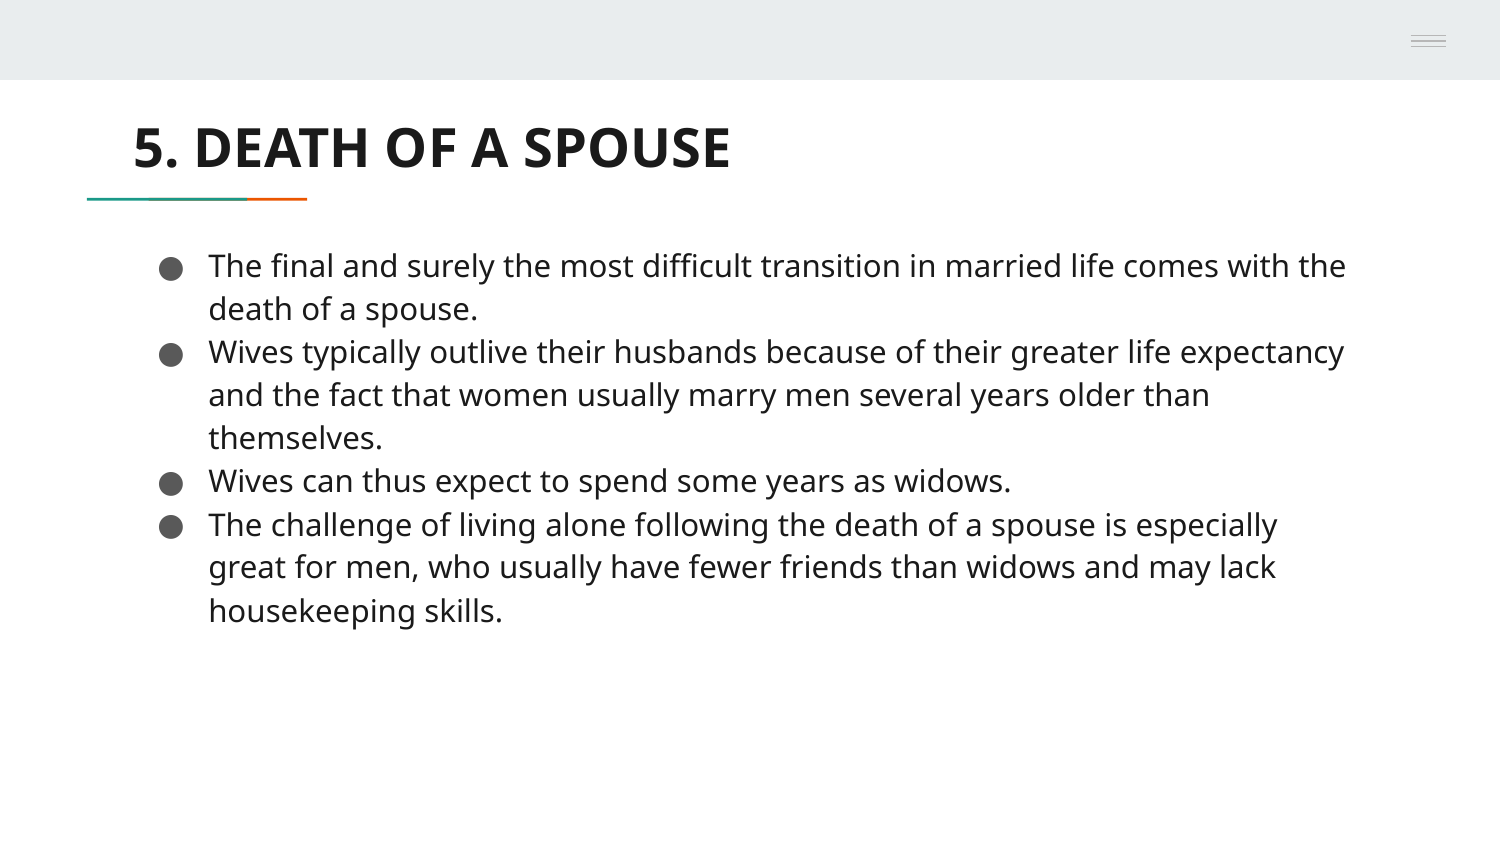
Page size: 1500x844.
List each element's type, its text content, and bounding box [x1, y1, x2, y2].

list The final and surely the most difficult transition in married life comes with the death of a spouse. Wives typically outlive their husbands because of their greater life expectancy and the fact that women usually marry men several years older than themselves. Wives can thus expect to spend some years as widows. The challenge of living alone following the death of a spouse is especially great for men, who usually have fewer friends than widows and may lack housekeeping skills. [118, 225, 1374, 719]
title 5. DEATH OF A SPOUSE [118, 98, 1373, 181]
